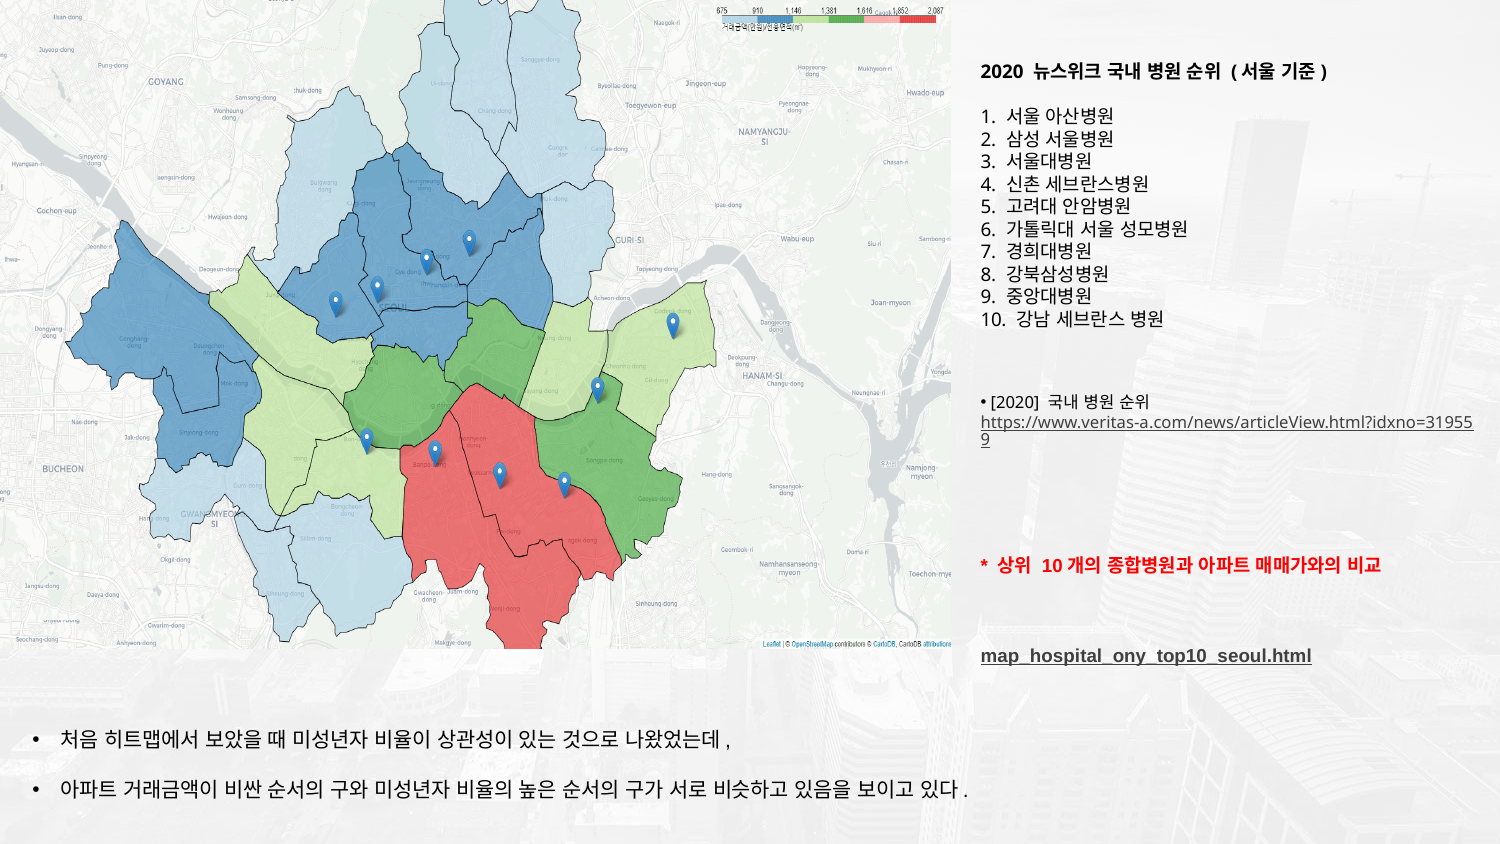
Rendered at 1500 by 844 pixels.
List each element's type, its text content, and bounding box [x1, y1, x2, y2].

text_box 2020 뉴스위크 국내 병원 순위 (서울 기준) 서울 아산병원 삼성 서울병원 서울대병원 신촌 세브란스병원 고려대 안암병원 가톨릭대 서울 성모병원 경희대병원 강북삼성병원 중앙대병원 강남 세브란스 병원 [2020] 국내 병원 순위 https://www.veritas-a.com/news/articleView.html?idxno=319559 * 상위 10개의 종합병원과 아파트 매매가와의 비교 map_hospital_ony_top10_seoul.html [965, 52, 1498, 680]
picture [0, 0, 1500, 844]
text_box 처음 히트맵에서 보았을 때 미성년자 비율이 상관성이 있는 것으로 나왔었는데, 아파트 거래금액이 비싼 순서의 구와 미성년자 비율의 높은 순서의 구가 서로 비슷하고 있음을 보이고 있다. [17, 718, 1251, 809]
